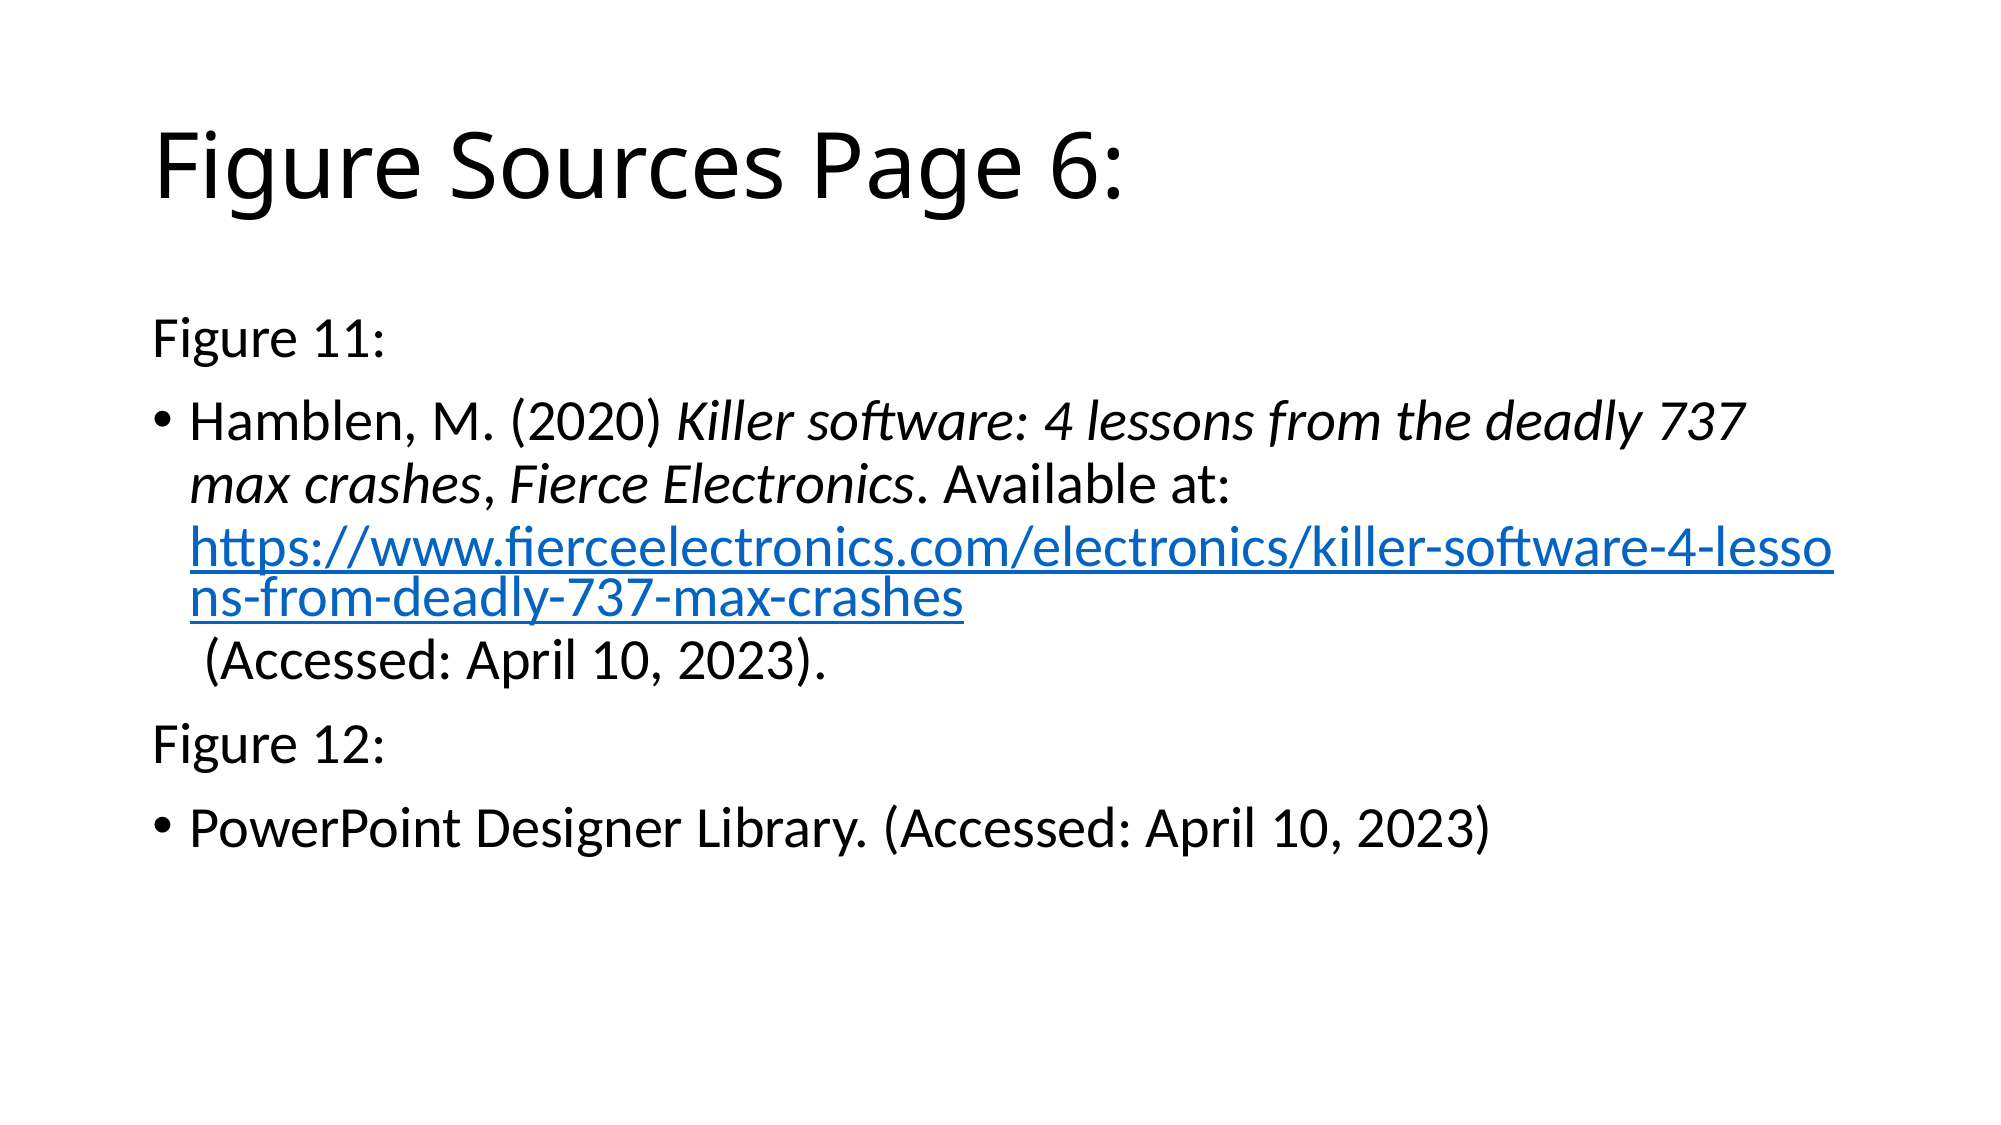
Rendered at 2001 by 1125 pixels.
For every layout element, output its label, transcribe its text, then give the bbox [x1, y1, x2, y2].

title Figure Sources Page 6: [137, 59, 1863, 278]
list Figure 11: Hamblen, M. (2020) Killer software: 4 lessons from the deadly 737 max crashes, Fierce Electronics. Available at: https://www.fierceelectronics.com/electronics/killer-software-4-lessons-from-deadly-737-max-crashes (Accessed: April 10, 2023). Figure 12: PowerPoint Designer Library. (Accessed: April 10, 2023) [137, 299, 1863, 1014]
